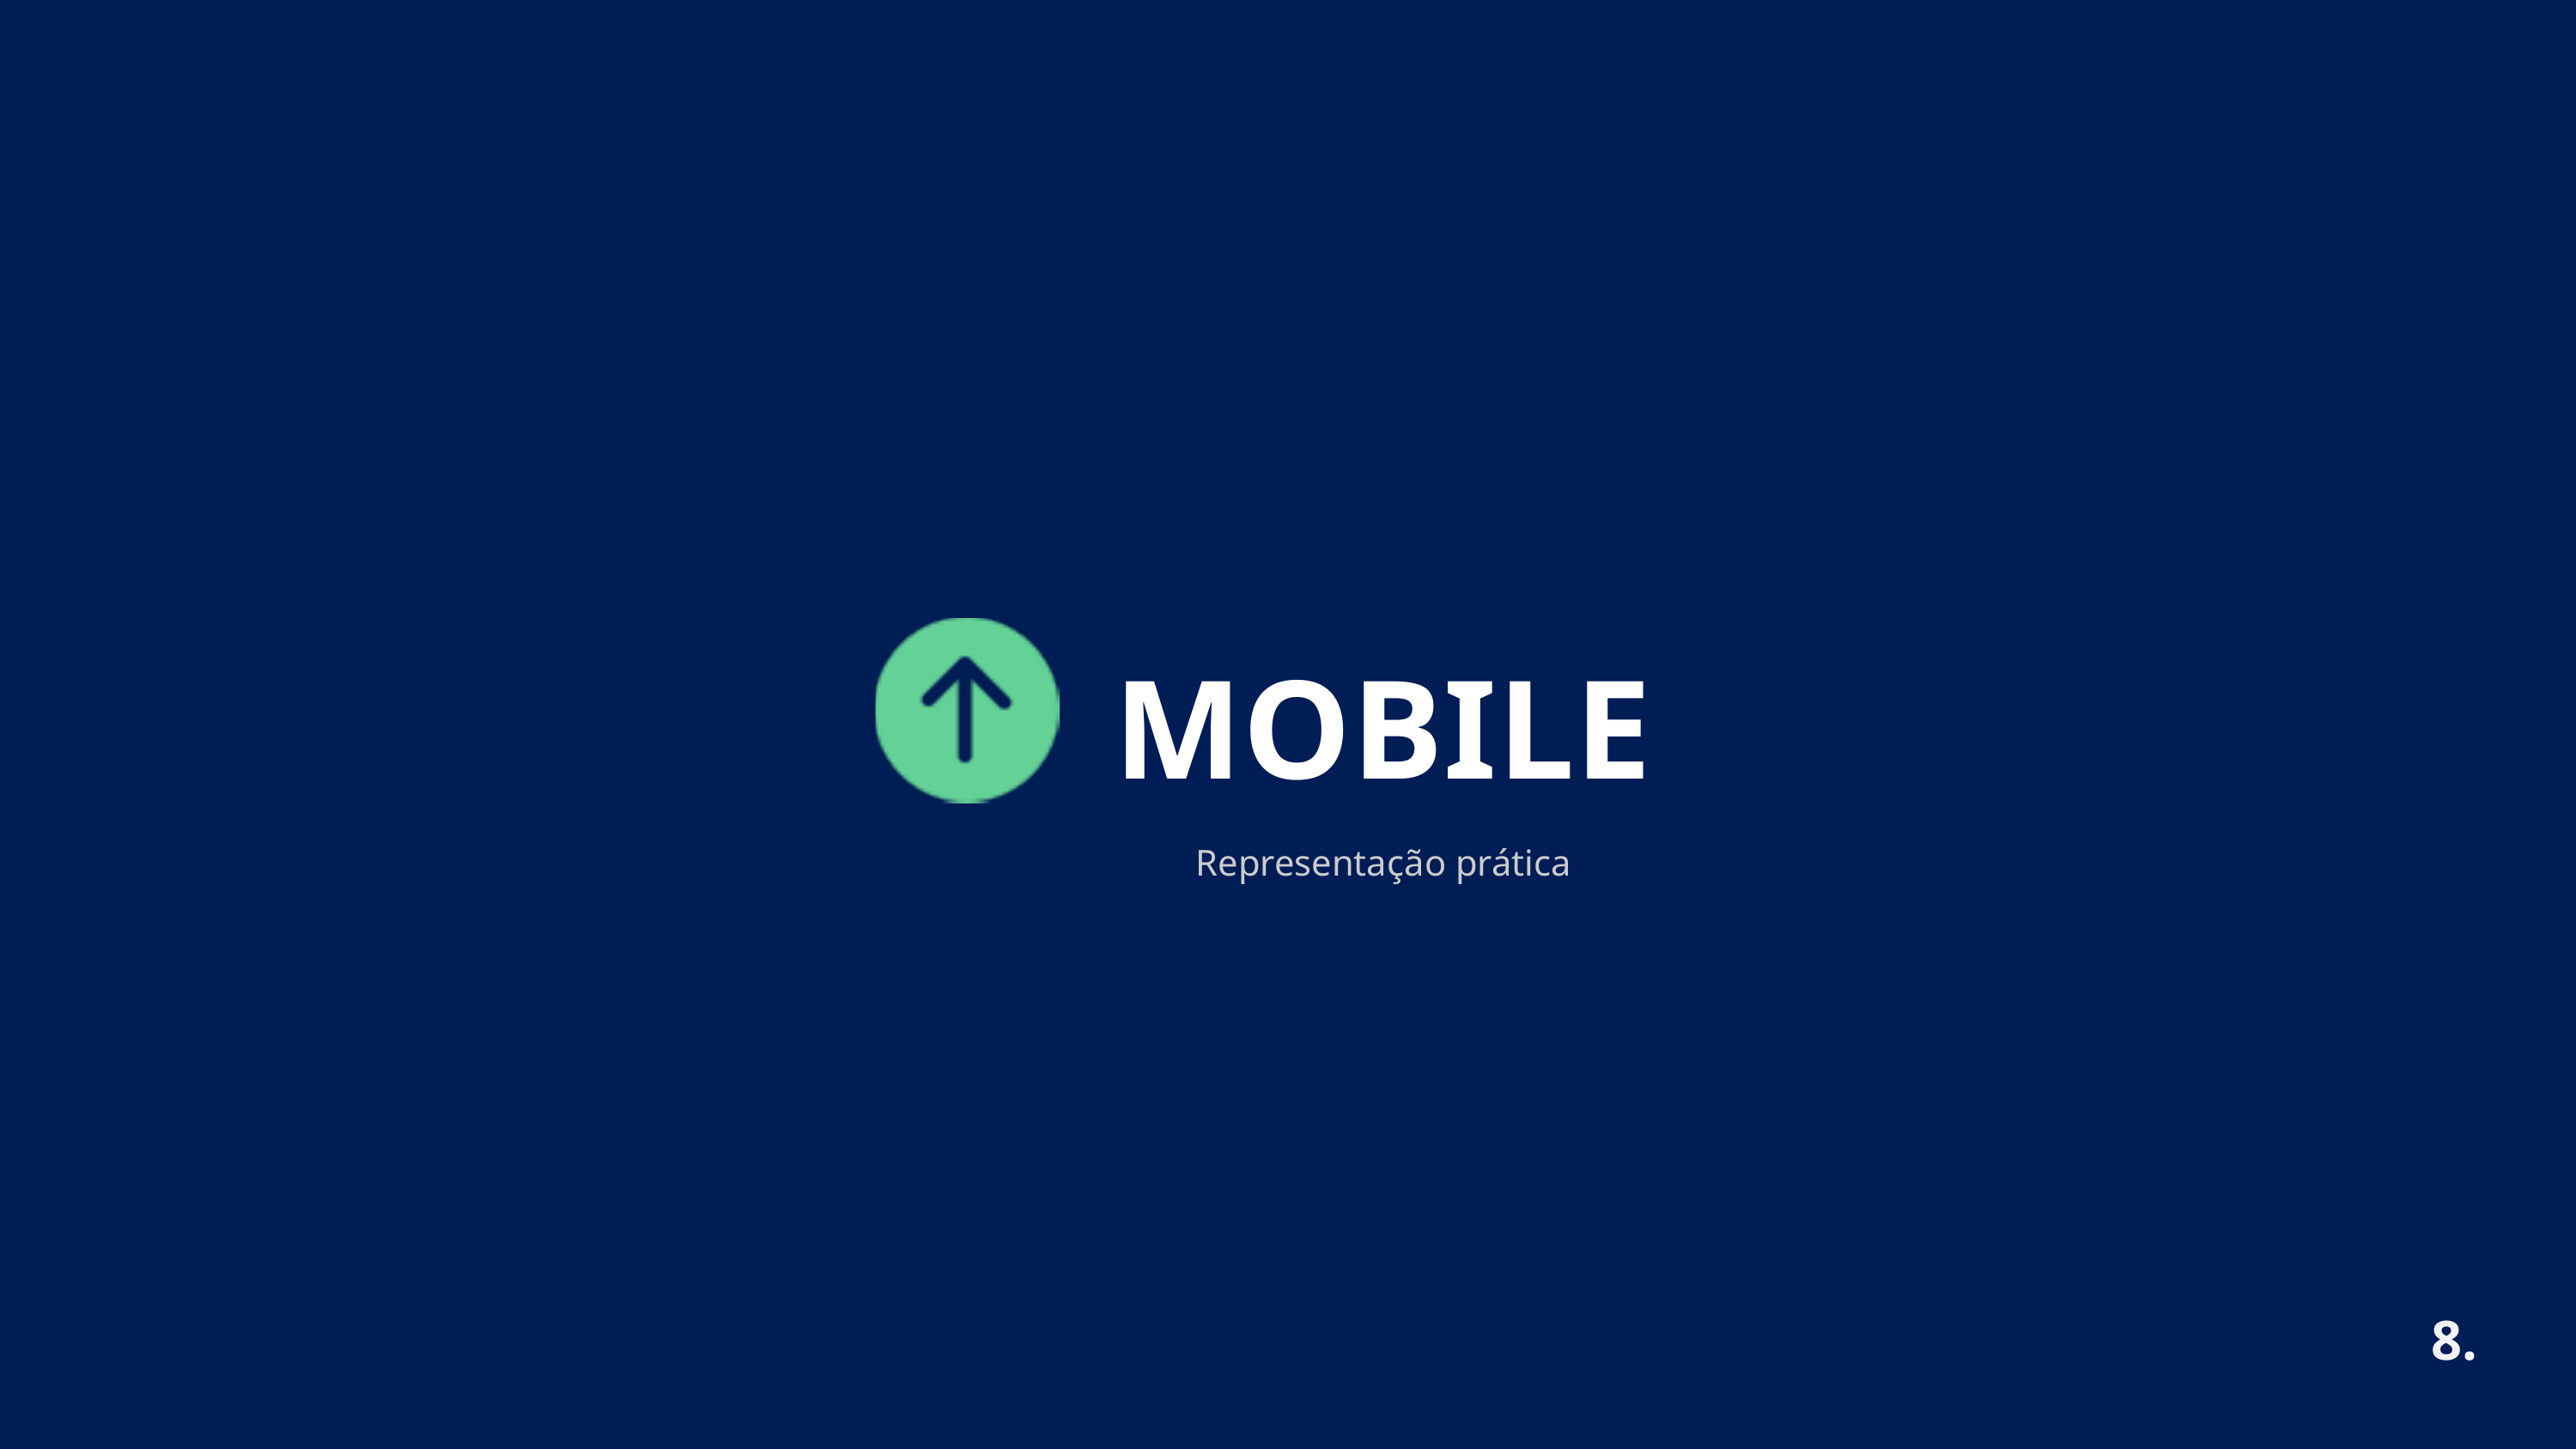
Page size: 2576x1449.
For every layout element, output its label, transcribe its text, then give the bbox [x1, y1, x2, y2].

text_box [875, 618, 1701, 880]
text_box 8. [2431, 1295, 2499, 1372]
